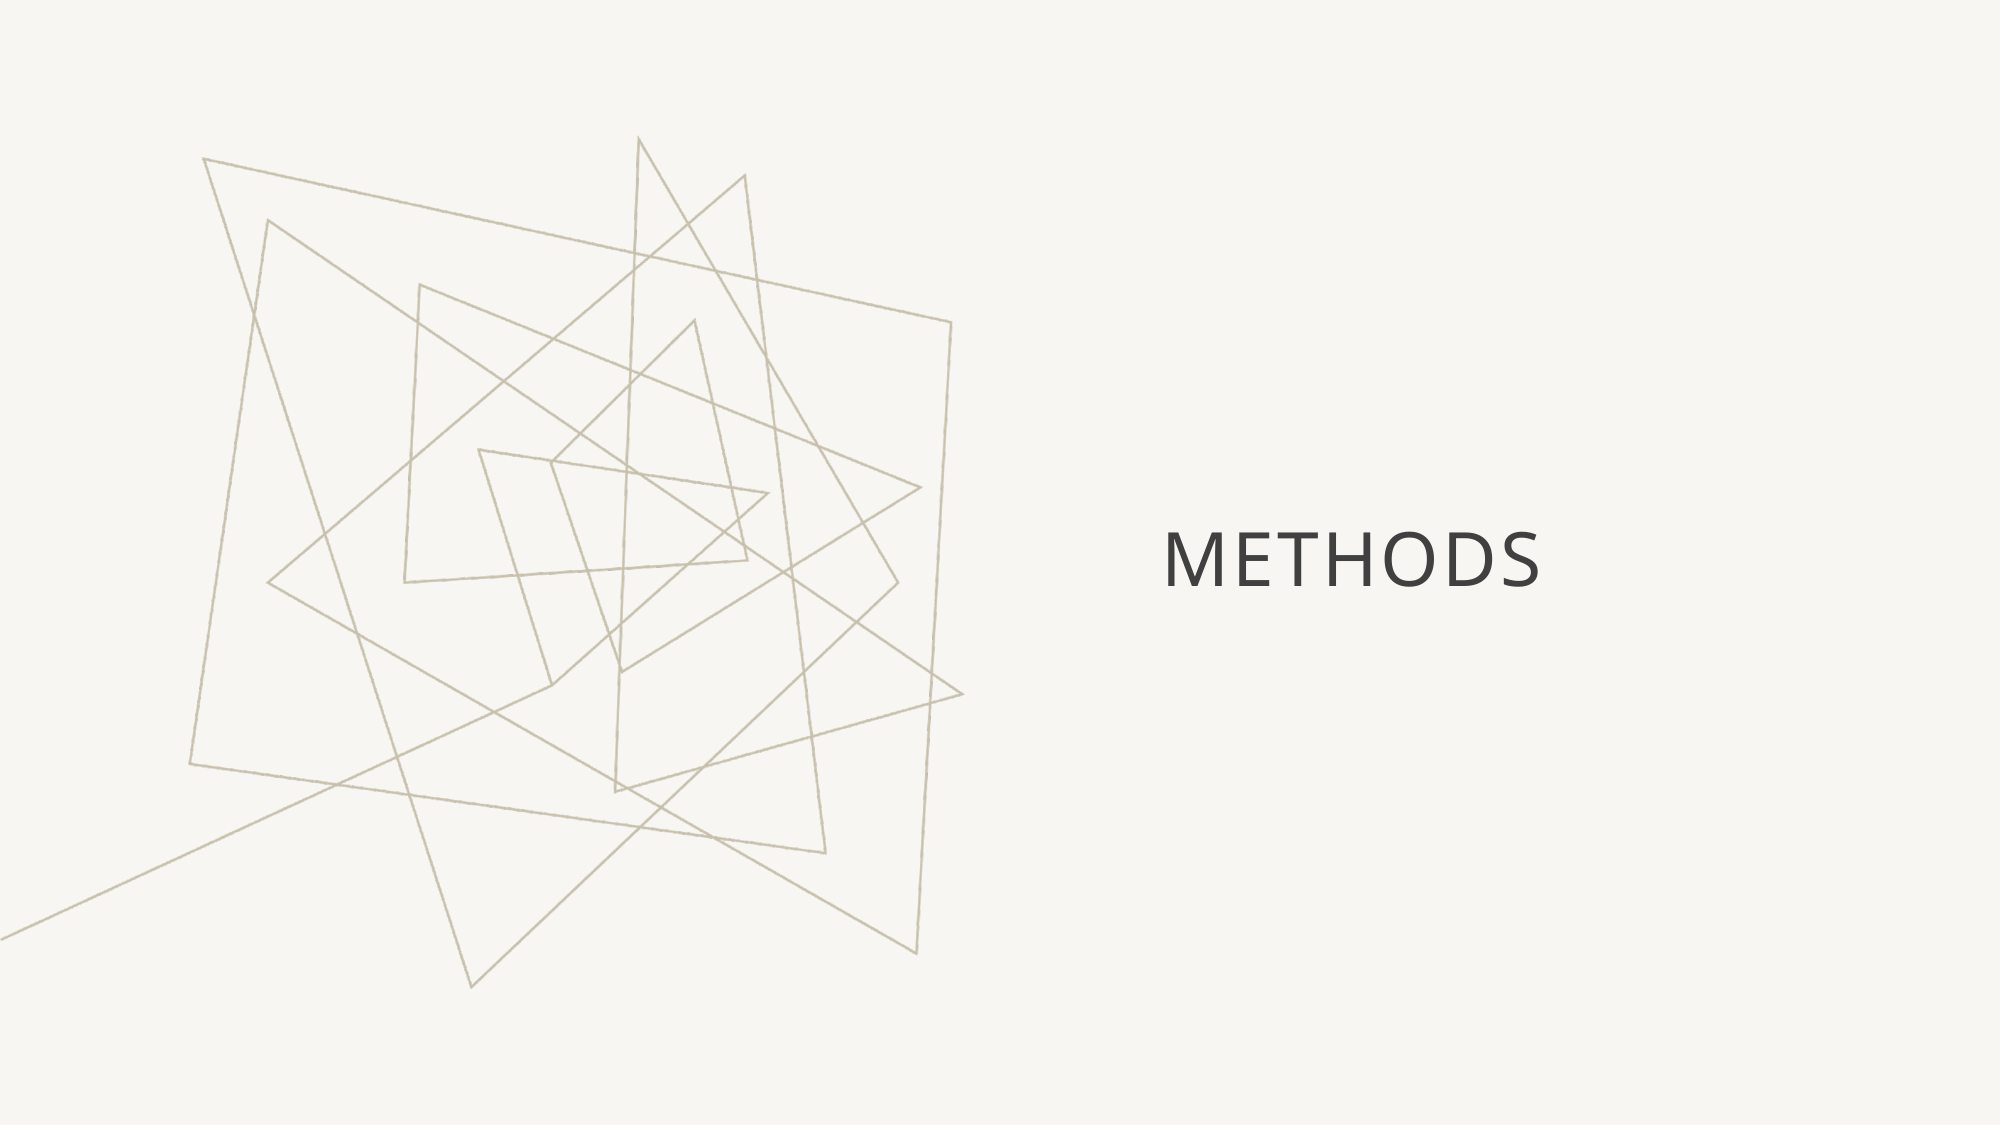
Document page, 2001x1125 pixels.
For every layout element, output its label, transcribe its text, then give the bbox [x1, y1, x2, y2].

picture [0, 135, 965, 989]
title Methods [1146, 421, 1833, 704]
